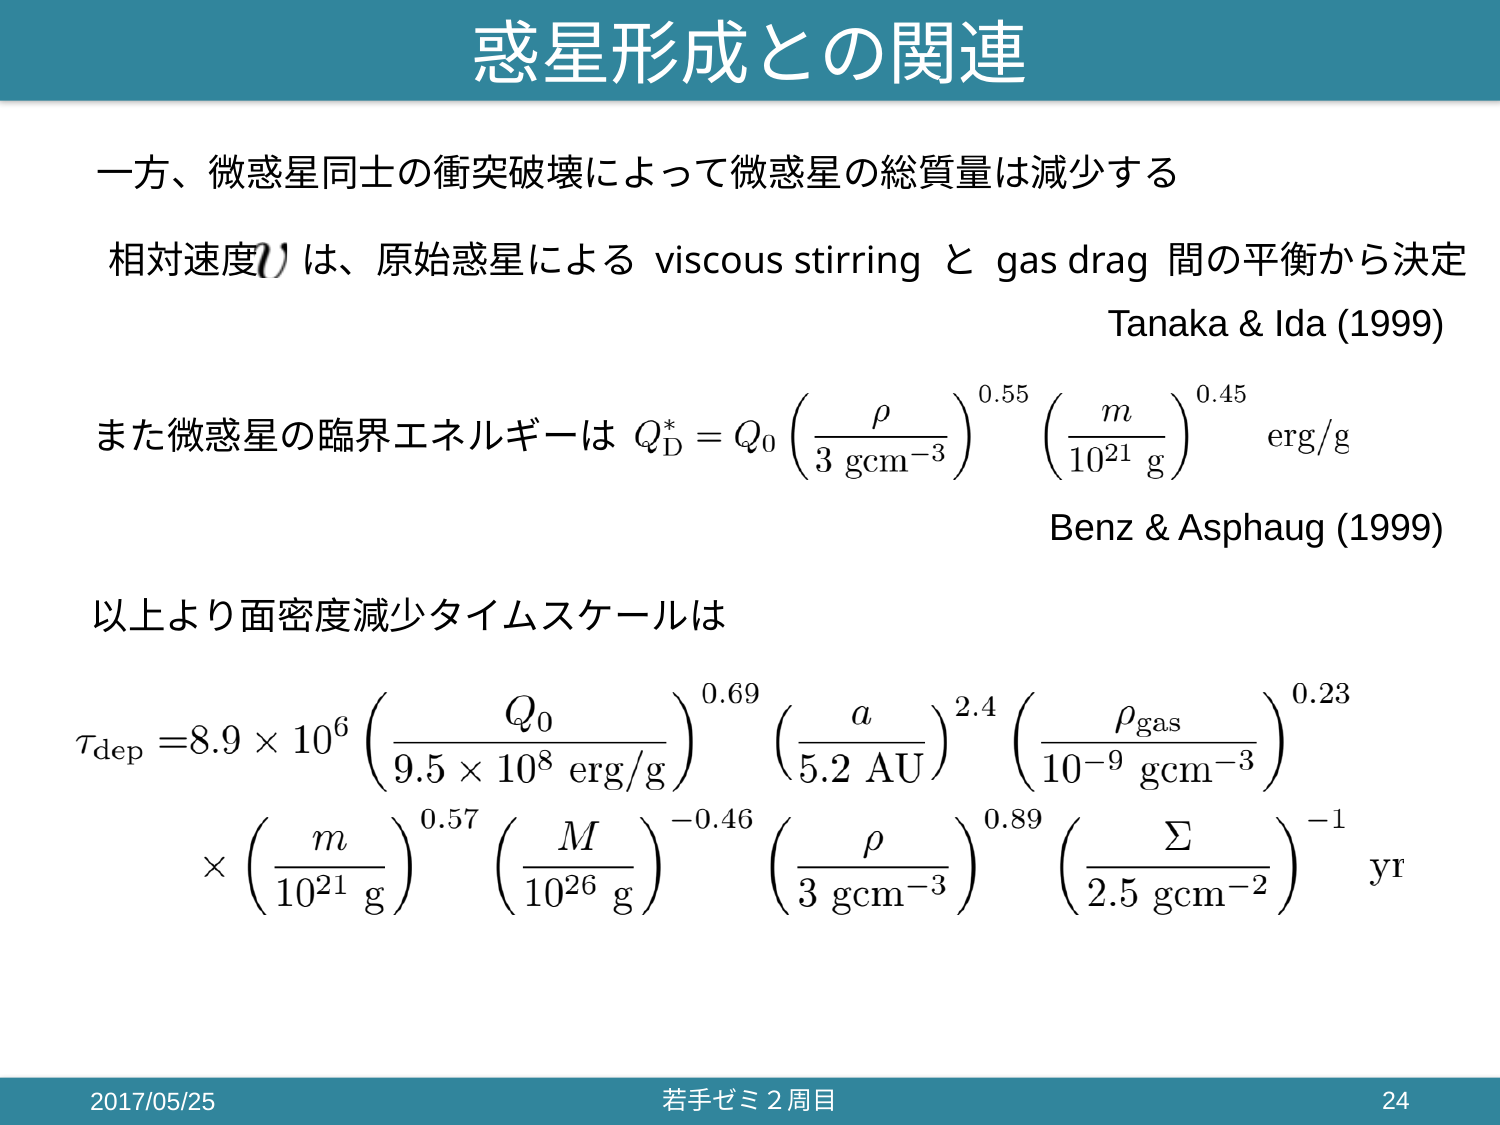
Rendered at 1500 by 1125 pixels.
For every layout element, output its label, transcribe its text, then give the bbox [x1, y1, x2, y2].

text_box Tanaka & Ida (1999) [1092, 298, 1460, 352]
picture [635, 384, 1349, 480]
footer 若手ゼミ２周目 [512, 1077, 988, 1122]
picture [74, 683, 1405, 915]
title 惑星形成との関連 [0, 1, 1500, 101]
text_box Benz & Asphaug (1999) [1034, 495, 1460, 555]
text_box 一方、微惑星同士の衝突破壊によって微惑星の総質量は減少する [81, 141, 1196, 202]
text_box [74, 228, 1500, 290]
text_box また微惑星の臨界エネルギーは [77, 404, 630, 465]
slide_number 24 [1074, 1077, 1425, 1122]
text_box 以上より面密度減少タイムスケールは [75, 584, 742, 645]
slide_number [75, 1077, 425, 1123]
